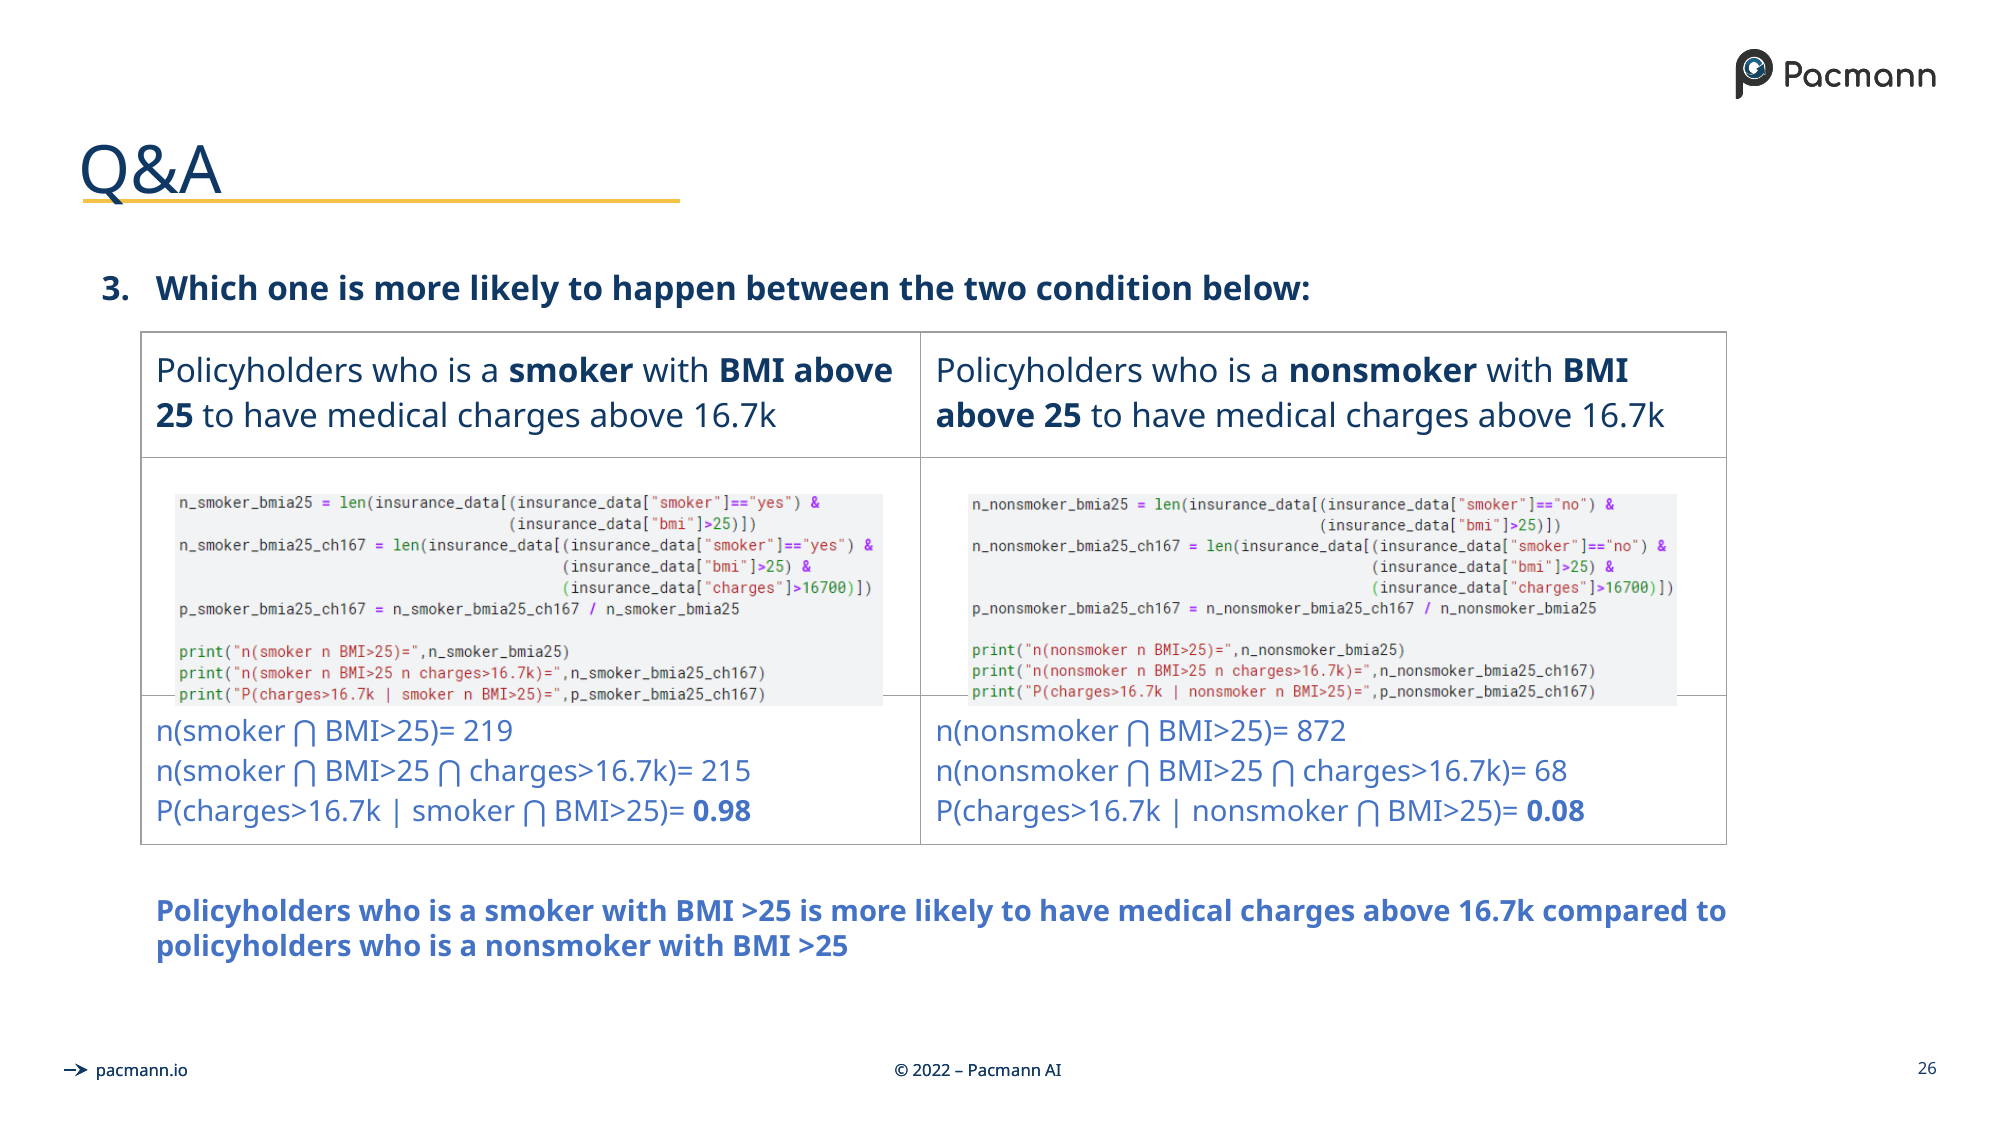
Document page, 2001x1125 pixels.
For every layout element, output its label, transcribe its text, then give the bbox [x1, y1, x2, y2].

table_cell n(smoker ⋂ BMI>25)= 219 n(smoker ⋂ BMI>25 ⋂ charges>16.7k)= 215 P(charges>16.7k | smoker ⋂ BMI>25)= 0.98 [142, 696, 920, 844]
picture [968, 494, 1677, 706]
table_cell [921, 458, 1726, 695]
text_box Policyholders who is a smoker with BMI >25 is more likely to have medical charges above 16.7k compared to policyholders who is a nonsmoker with BMI >25 [140, 884, 1934, 970]
table_header Policyholders who is a smoker with BMI above 25 to have medical charges above 16.7k [142, 333, 920, 457]
text_box Which one is more likely to happen between the two condition below: [65, 259, 1934, 315]
table_cell n(nonsmoker ⋂ BMI>25)= 872 n(nonsmoker ⋂ BMI>25 ⋂ charges>16.7k)= 68 P(charges>16.7k | nonsmoker ⋂ BMI>25)= 0.08 [921, 696, 1726, 844]
picture [174, 494, 883, 706]
table_cell [142, 458, 920, 695]
title Q&A [63, 59, 1935, 278]
table_header Policyholders who is a nonsmoker with BMI above 25 to have medical charges above 16.7k [921, 333, 1726, 457]
picture [1707, 36, 1966, 112]
